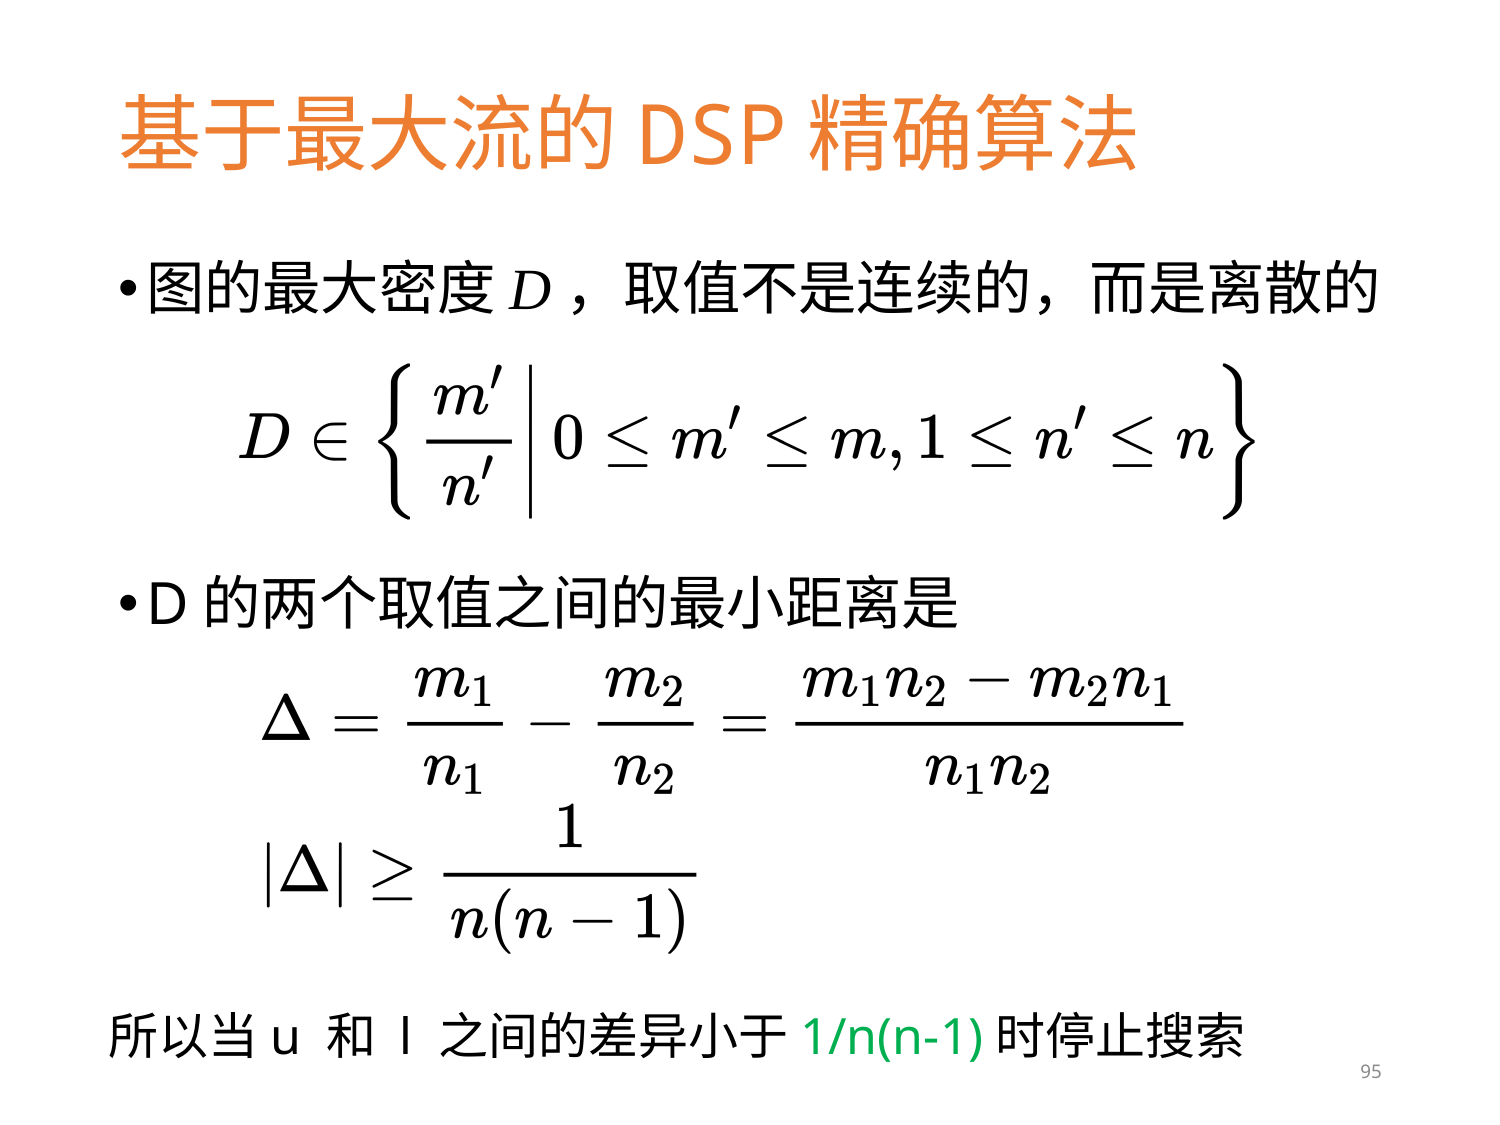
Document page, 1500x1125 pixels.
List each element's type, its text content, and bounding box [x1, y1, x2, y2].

picture [237, 363, 1263, 520]
list 图的最大密度D，取值不是连续的，而是离散的 D的两个取值之间的最小距离是 [103, 252, 1397, 1014]
slide_number 95 [1059, 1042, 1397, 1103]
title 基于最大流的DSP精确算法 [103, 59, 1397, 215]
text_box 所以当u 和 l 之间的差异小于1/n(n-1)时停止搜索 [94, 997, 1261, 1073]
picture [259, 658, 1191, 794]
picture [259, 803, 704, 954]
